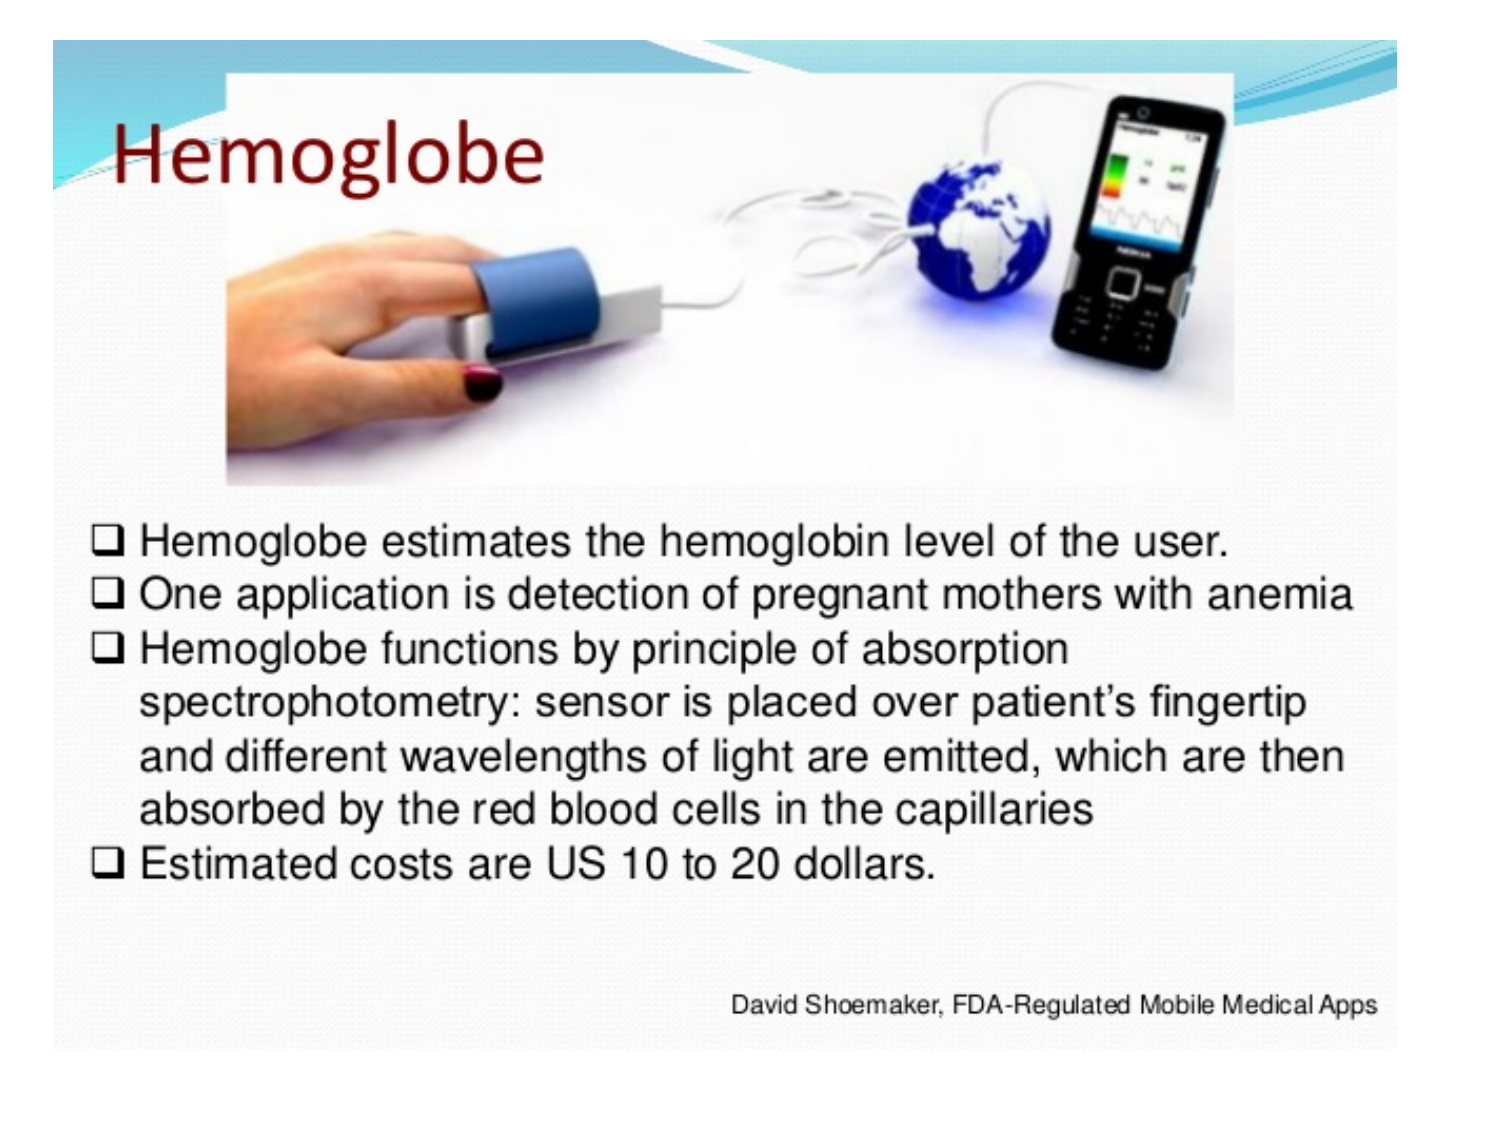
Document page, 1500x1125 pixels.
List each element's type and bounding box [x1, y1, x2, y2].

picture [53, 40, 1397, 1050]
